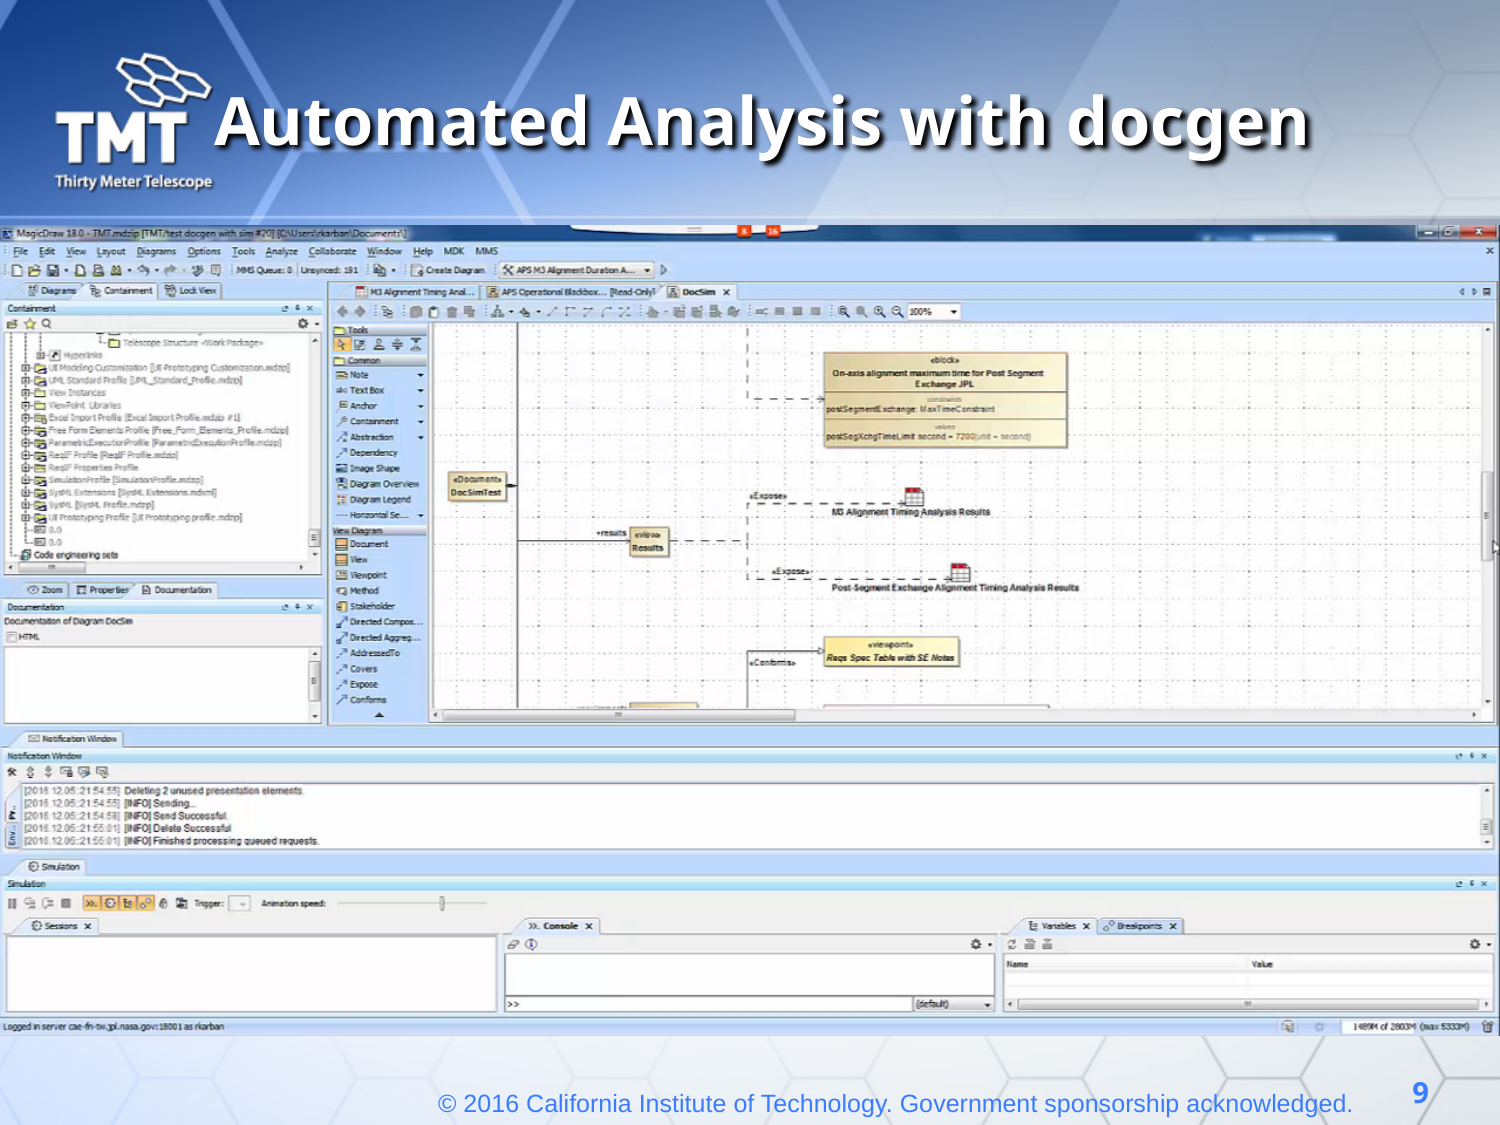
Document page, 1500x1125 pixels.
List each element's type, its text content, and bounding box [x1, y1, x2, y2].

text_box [0, 224, 1500, 1037]
title Automated Analysis with docgen [87, 37, 1438, 200]
picture [0, 0, 1500, 224]
picture [0, 1037, 1500, 1125]
